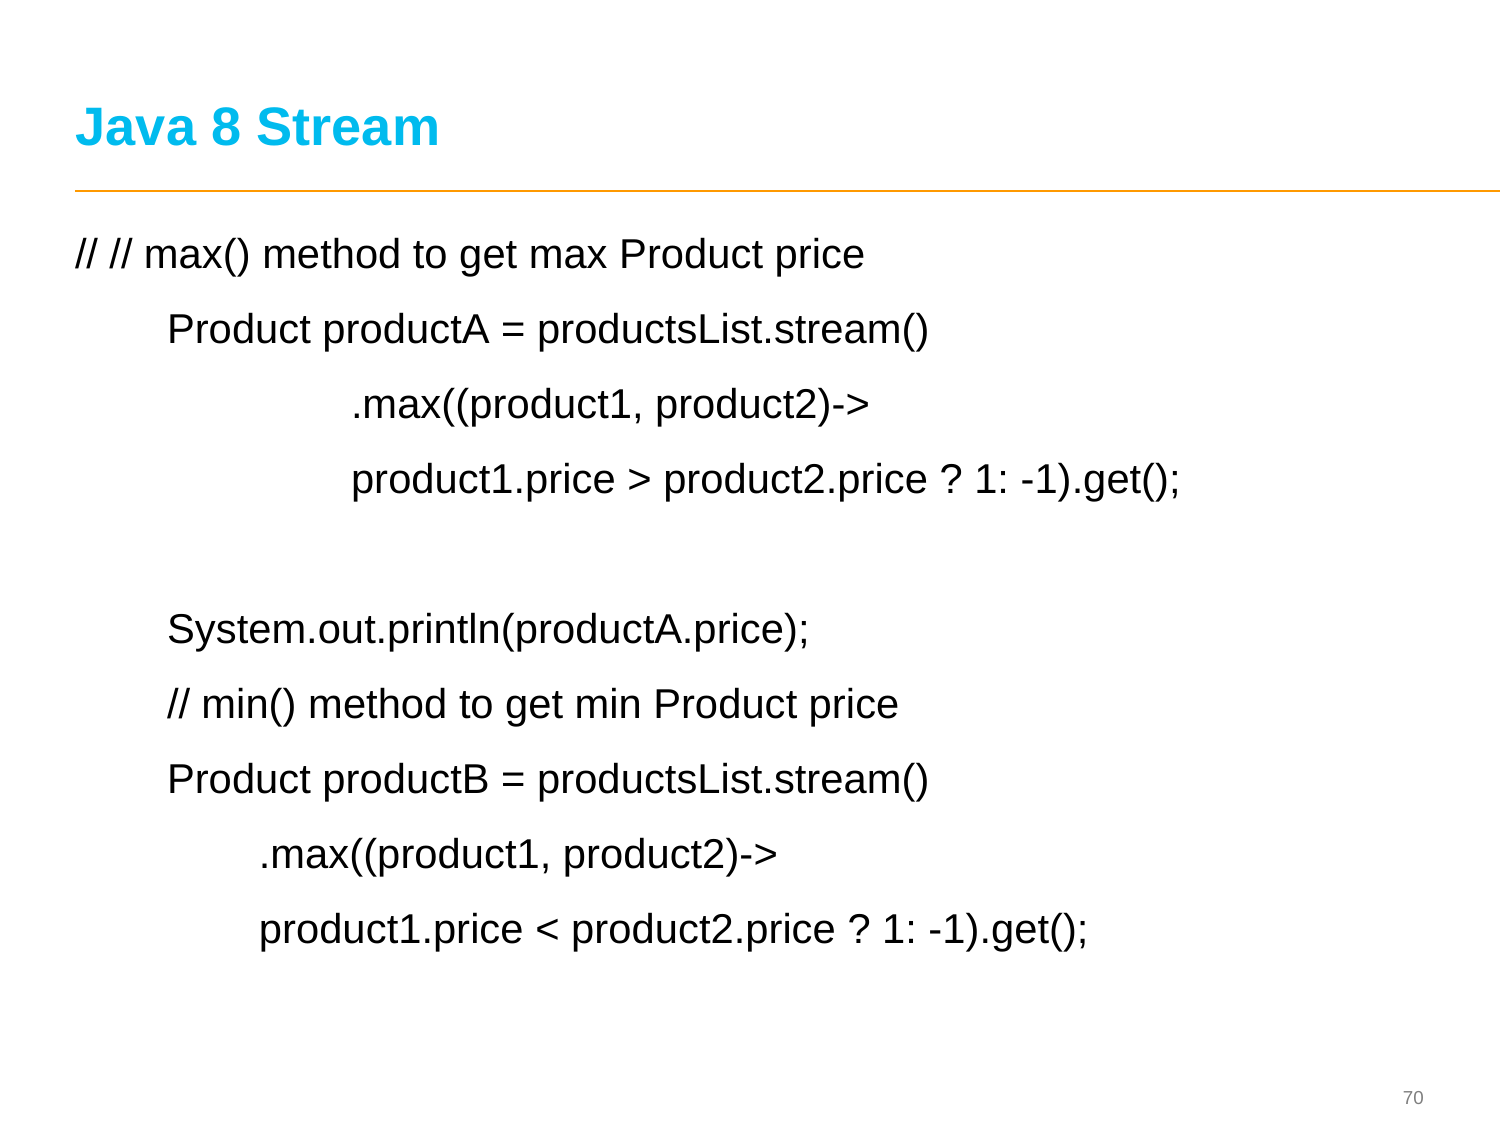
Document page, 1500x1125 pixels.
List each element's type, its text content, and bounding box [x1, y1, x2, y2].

title Java 8 Stream [75, 27, 1422, 157]
list // // max() method to get max Product price Product productA = productsList.stream() .max((product1, product2)-> product1.price > product2.price ? 1: -1).get(); System.out.println(productA.price); // min() method to get min Product price Product productB = productsList.stream() .max((product1, product2)-> product1.price < product2.price ? 1: -1).get(); [75, 226, 1463, 1018]
